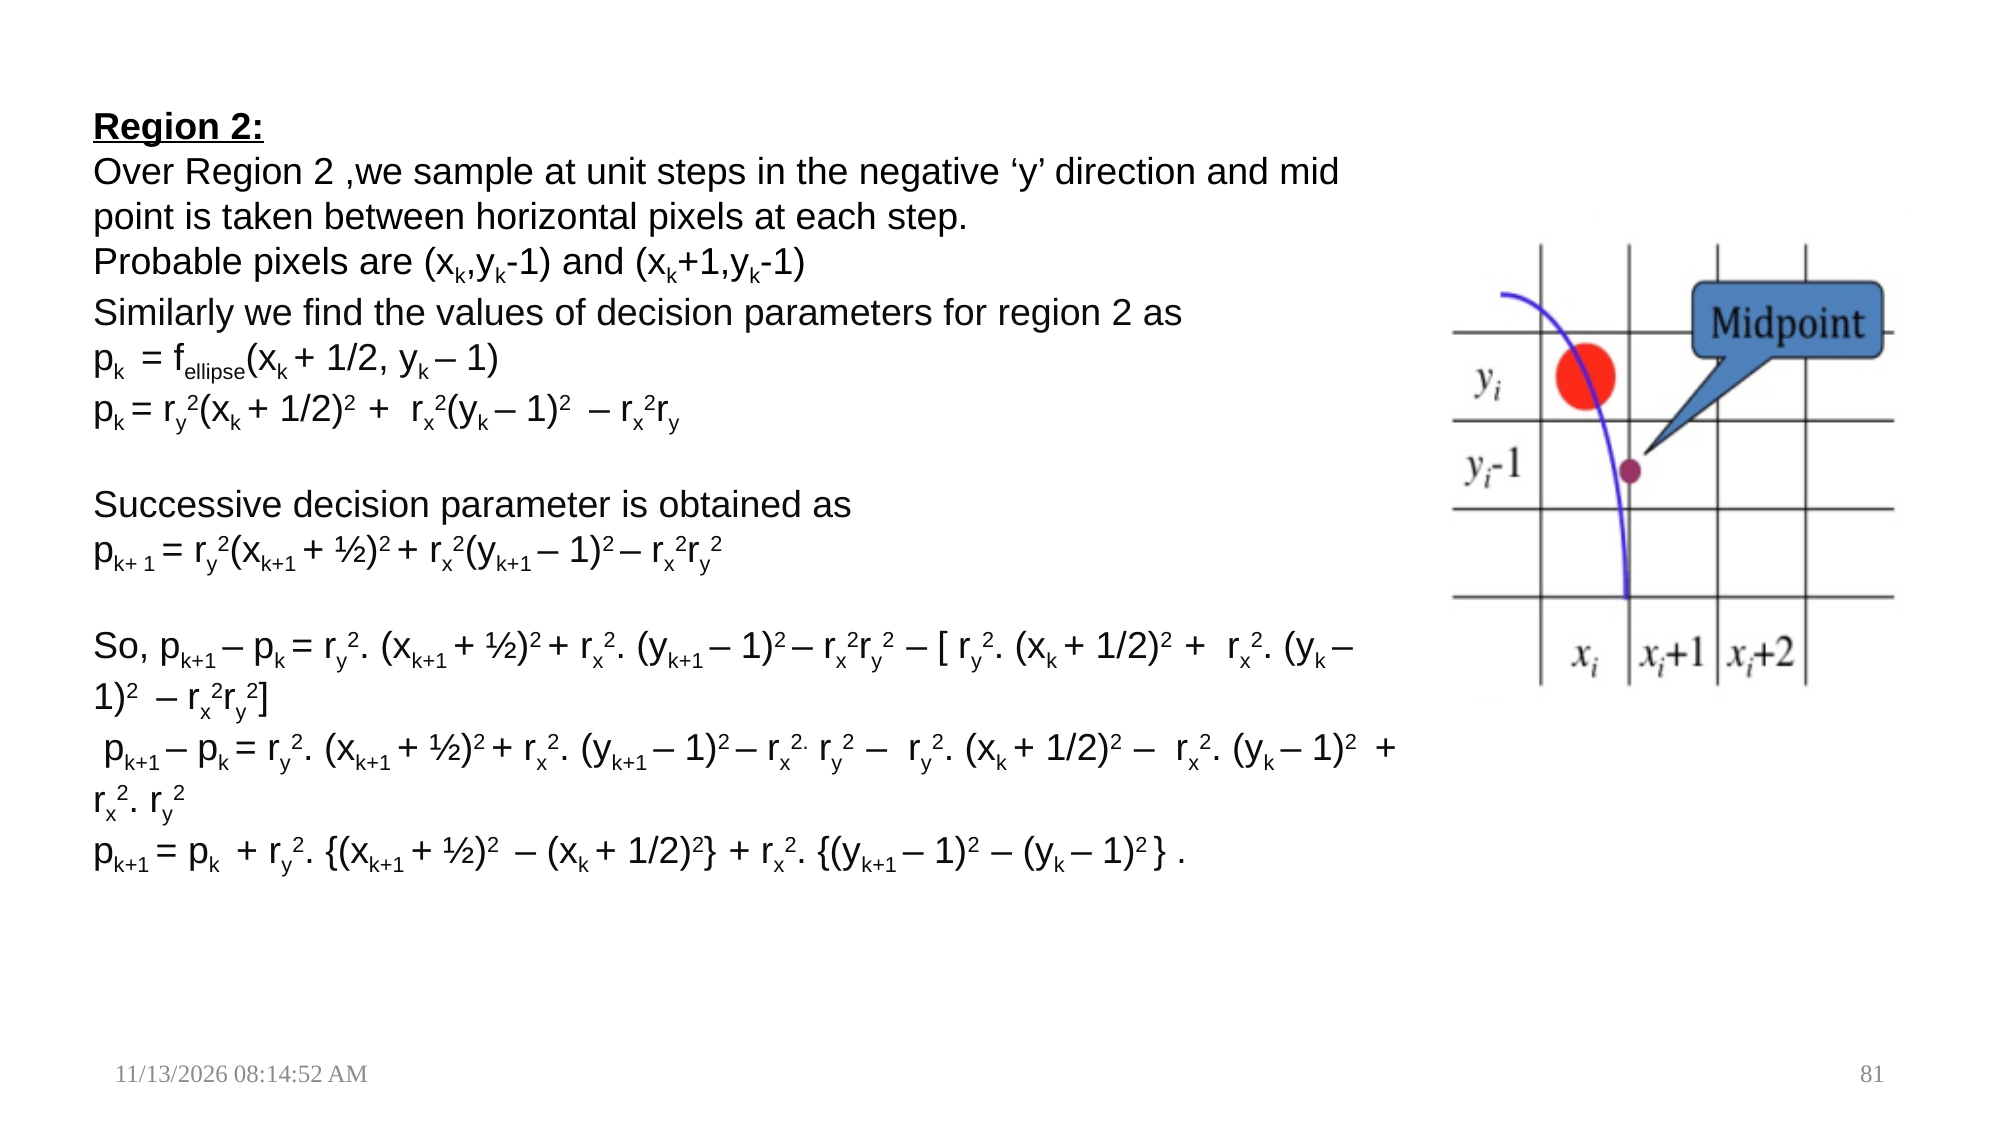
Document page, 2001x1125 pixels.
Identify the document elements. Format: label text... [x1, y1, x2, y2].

slide_number 81 [1433, 1042, 1900, 1103]
text_box Region 2: Over Region 2 ,we sample at unit steps in the negative ‘y’ direction and mid point is taken between horizontal pixels at each step. Probable pixels are (xk,yk-1) and (xk+1,yk-1) Similarly we find the values of decision parameters for region 2 as pk = fellipse(xk + 1/2, yk – 1) pk = ry2(xk + 1/2)2 + rx2(yk – 1)2 – rx2ry Successive decision parameter is obtained as pk+ 1 = ry2(xk+1 + ½)2 + rx2(yk+1 – 1)2 – rx2ry2 So, pk+1 – pk = ry2. (xk+1 + ½)2 + rx2. (yk+1 – 1)2 – rx2ry2 – [ ry2. (xk + 1/2)2 + rx2. (yk – 1)2 – rx2ry2] pk+1 – pk = ry2. (xk+1 + ½)2 + rx2. (yk+1 – 1)2 – rx2. ry2 – ry2. (xk + 1/2)2 – rx2. (yk – 1)2 + rx2. ry2 pk+1 = pk + ry2. {(xk+1 + ½)2 – (xk + 1/2)2} + rx2. {(yk+1 – 1)2 – (yk – 1)2 } . [78, 94, 1435, 885]
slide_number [99, 1042, 567, 1103]
picture [1434, 213, 1921, 702]
